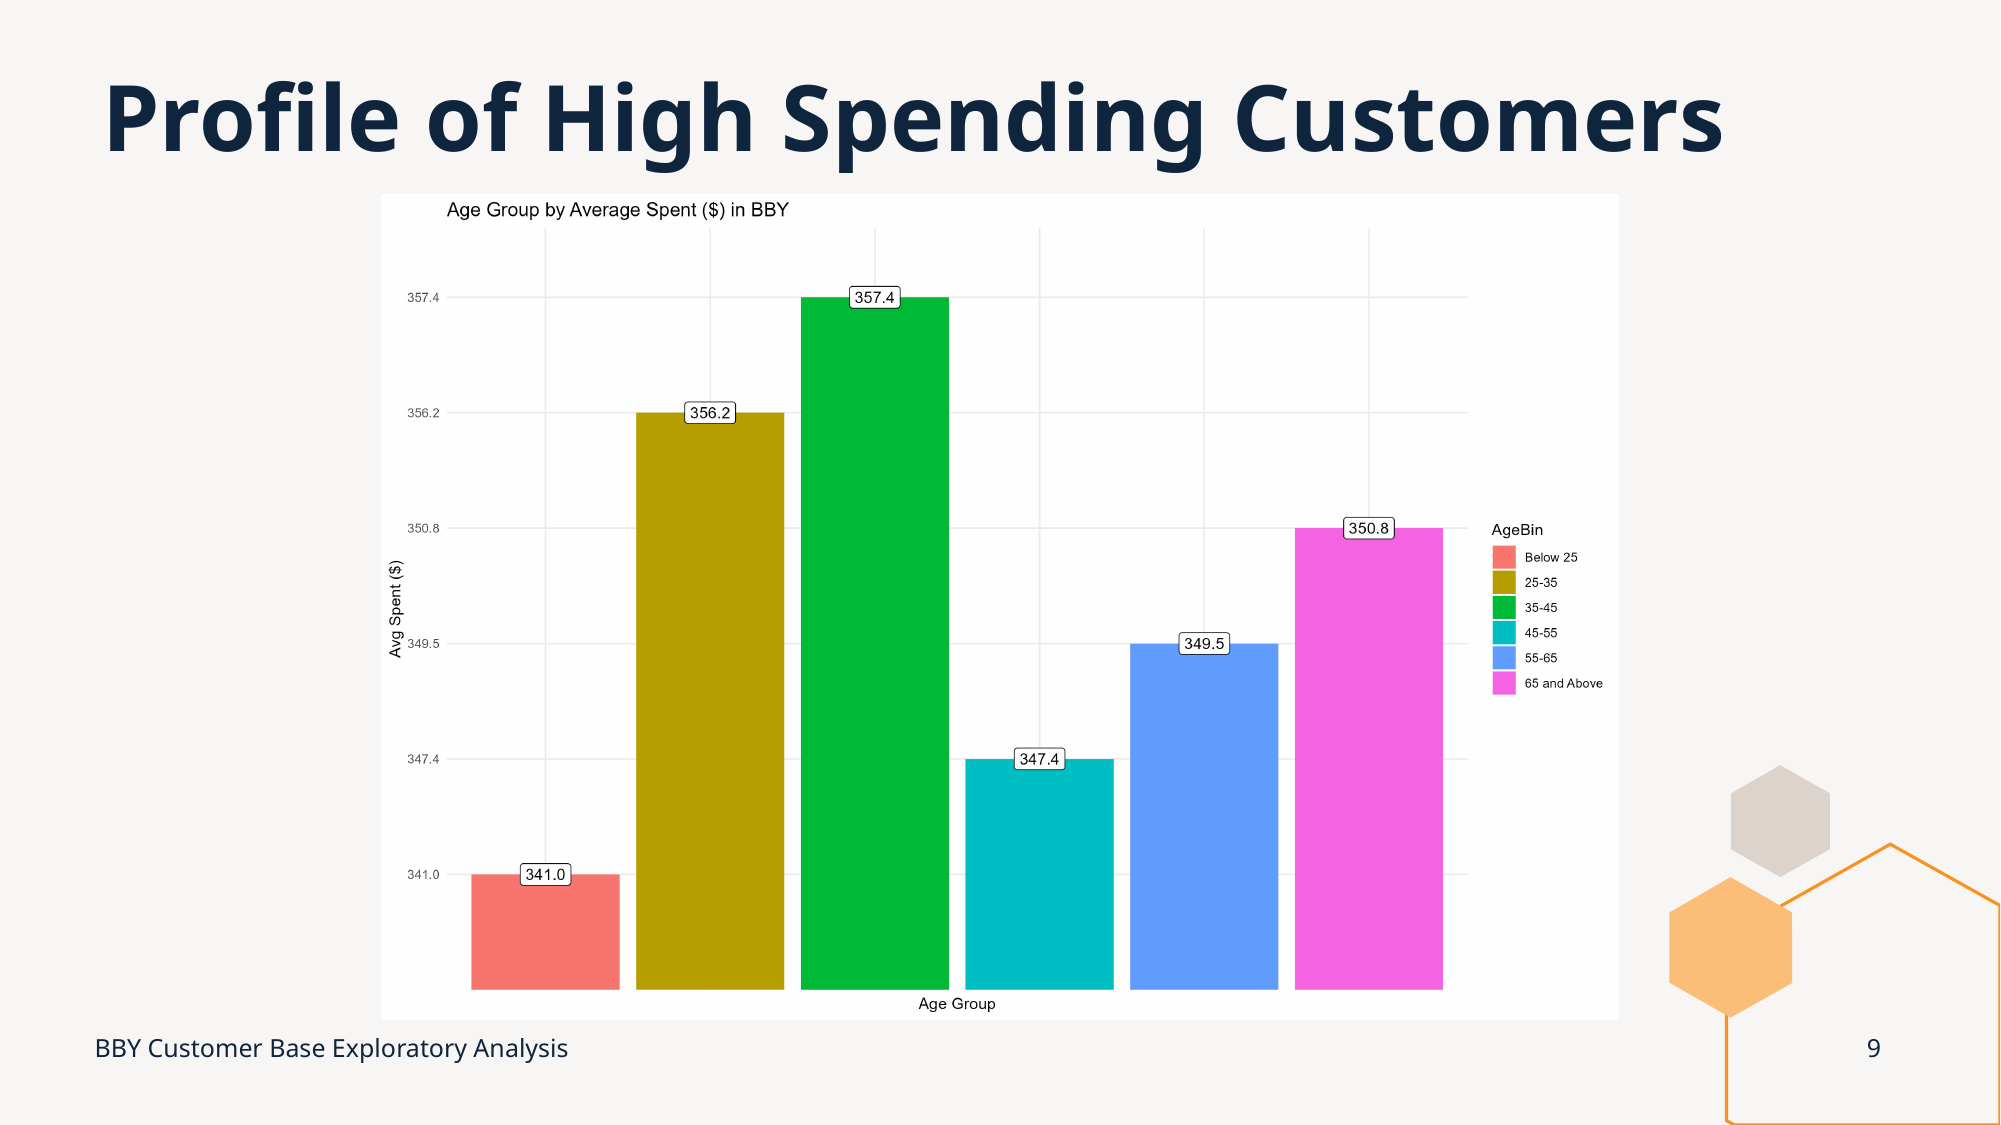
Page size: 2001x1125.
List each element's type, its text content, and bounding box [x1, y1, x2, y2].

picture [381, 194, 1619, 1020]
footer BBY Customer Base Exploratory Analysis [79, 1020, 755, 1080]
title Profile of High Spending Customers [87, 65, 1874, 298]
slide_number 9 [1836, 1020, 1912, 1080]
